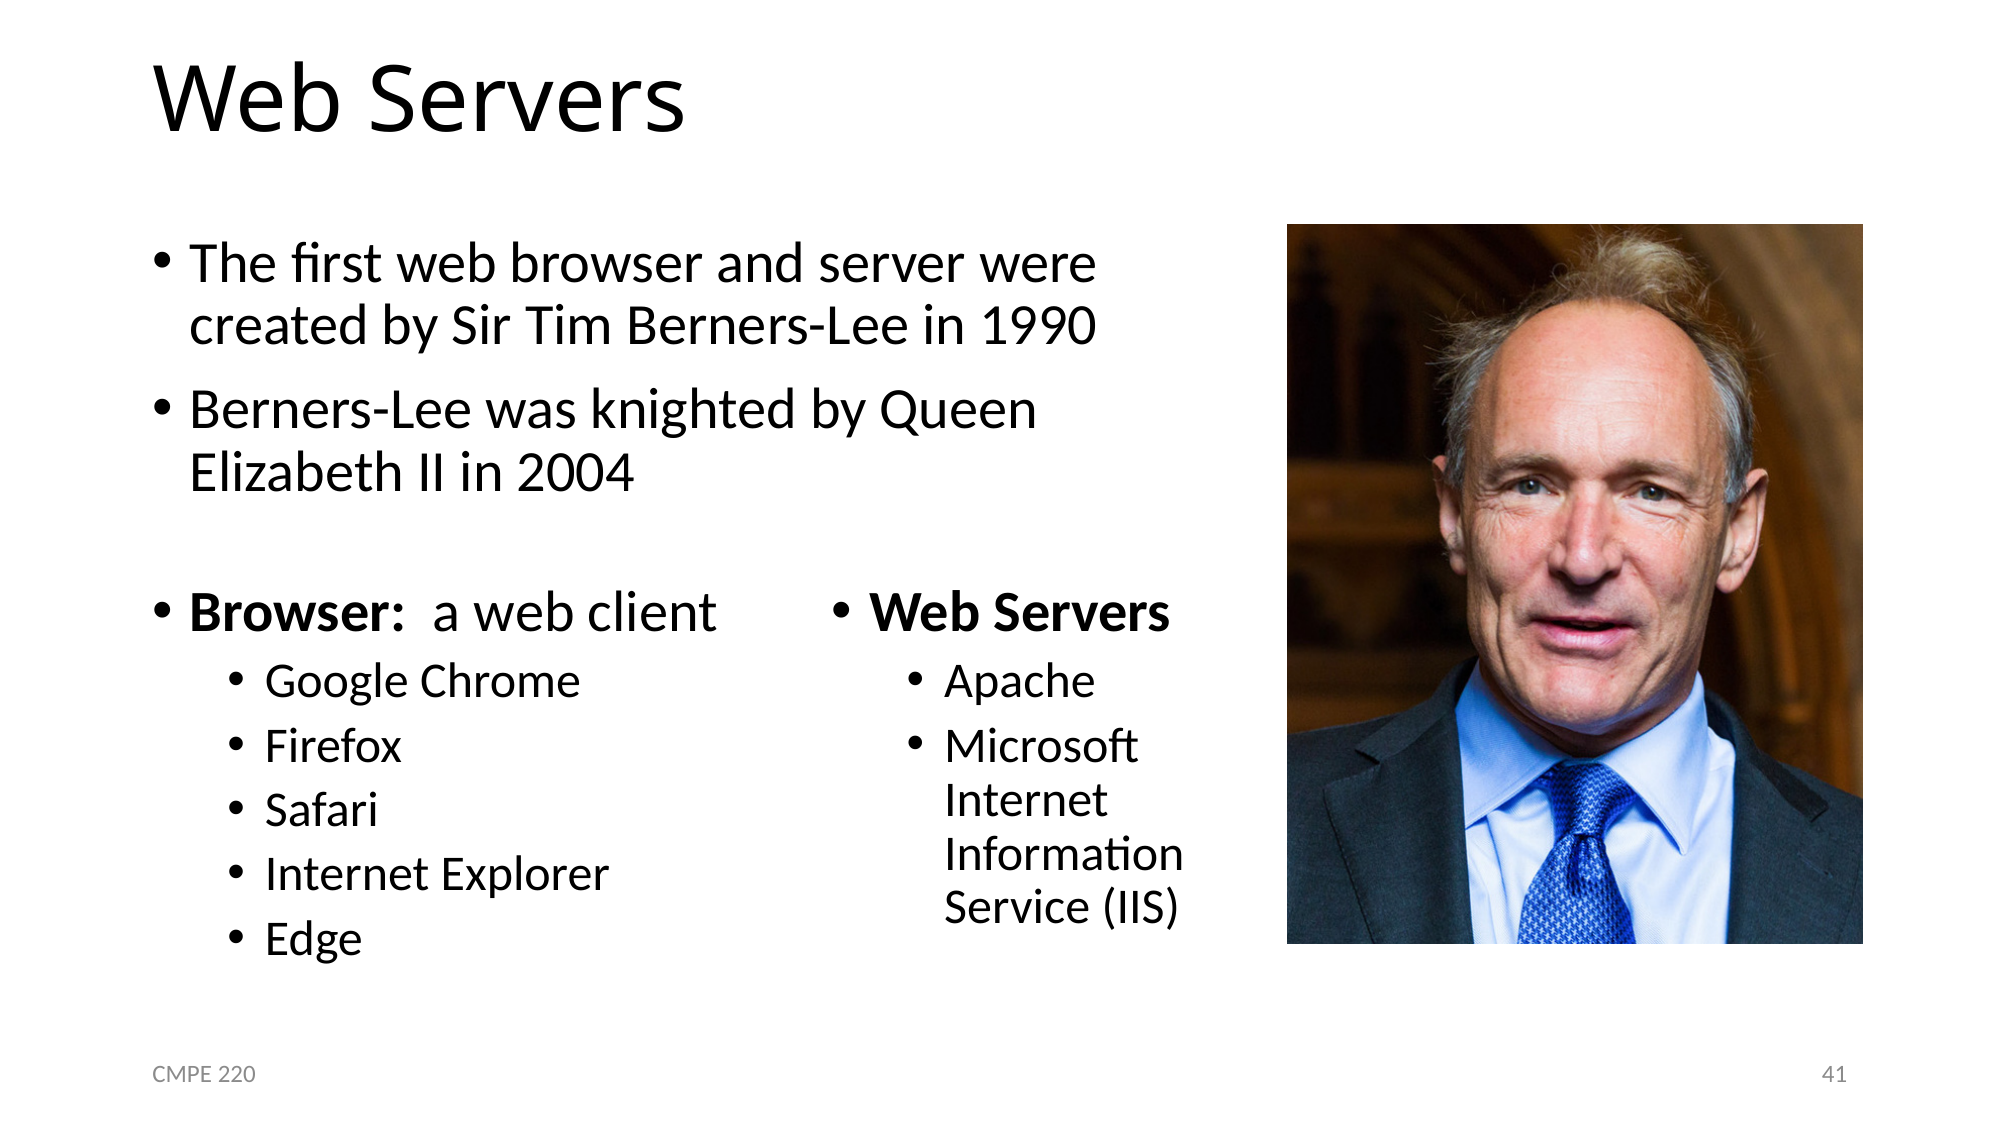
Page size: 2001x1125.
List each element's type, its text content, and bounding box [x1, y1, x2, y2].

slide_number 41 [1412, 1042, 1863, 1103]
slide_number CMPE 220 [137, 1042, 588, 1103]
text_box The first web browser and server were created by Sir Tim Berners-Lee in 1990 Berners-Lee was knighted by Queen Elizabeth II in 2004 [137, 224, 1270, 540]
list Browser: a web client Google Chrome Firefox Safari Internet Explorer Edge [137, 573, 816, 974]
title Web Servers [137, 0, 1863, 204]
text_box Web Servers Apache Microsoft Internet Information Service (IIS) [816, 573, 1250, 974]
picture [1287, 224, 1863, 944]
